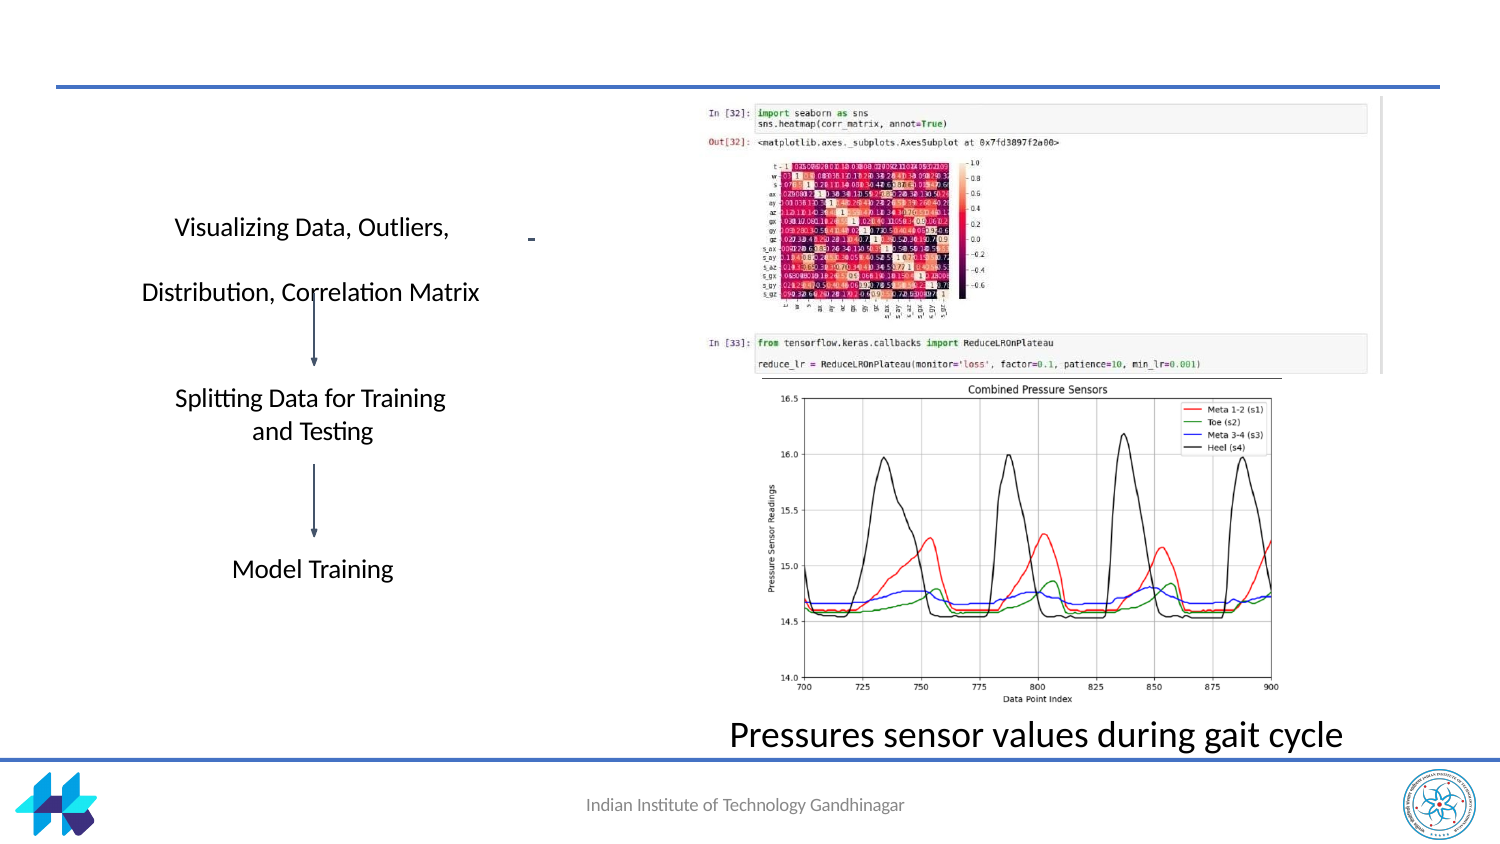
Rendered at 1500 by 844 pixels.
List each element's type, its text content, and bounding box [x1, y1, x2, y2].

picture [699, 96, 1384, 374]
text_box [310, 463, 318, 538]
text_box Pressures sensor values during gait cycle [714, 702, 1369, 763]
picture [762, 378, 1283, 707]
text_box Splitting Data for Training and Testing [173, 378, 456, 446]
picture [1403, 769, 1430, 795]
picture [15, 772, 47, 836]
picture [1449, 769, 1476, 795]
picture [36, 772, 97, 836]
picture [1449, 814, 1476, 840]
text_box Indian Institute of Technology Gandhinagar [584, 795, 915, 816]
text_box Visualizing Data, Outliers, Distribution, Correlation Matrix [139, 207, 676, 307]
picture [1403, 769, 1476, 840]
text_box Model Training [229, 549, 399, 585]
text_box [310, 292, 318, 367]
